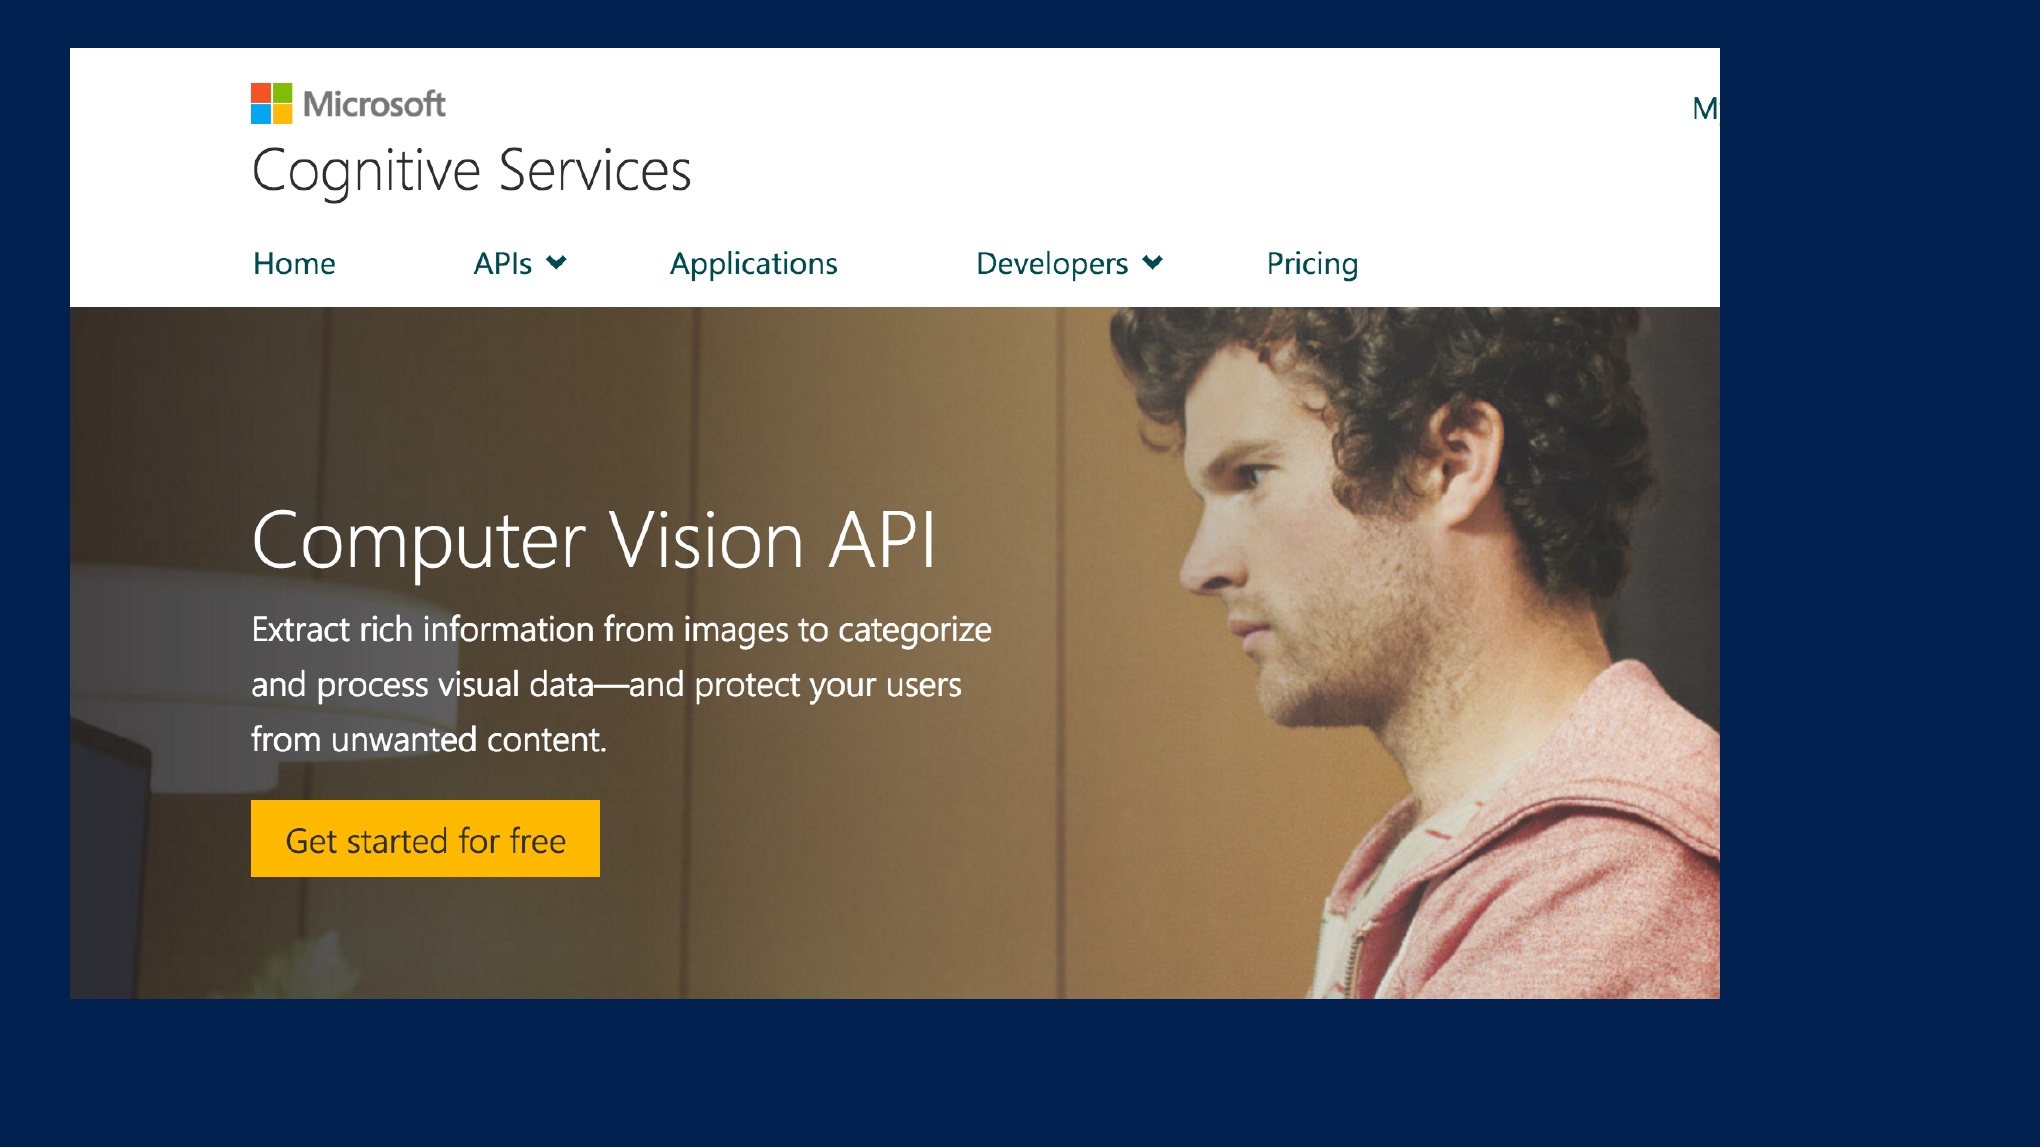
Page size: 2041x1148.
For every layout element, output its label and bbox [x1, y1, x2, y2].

picture [69, 48, 1721, 999]
